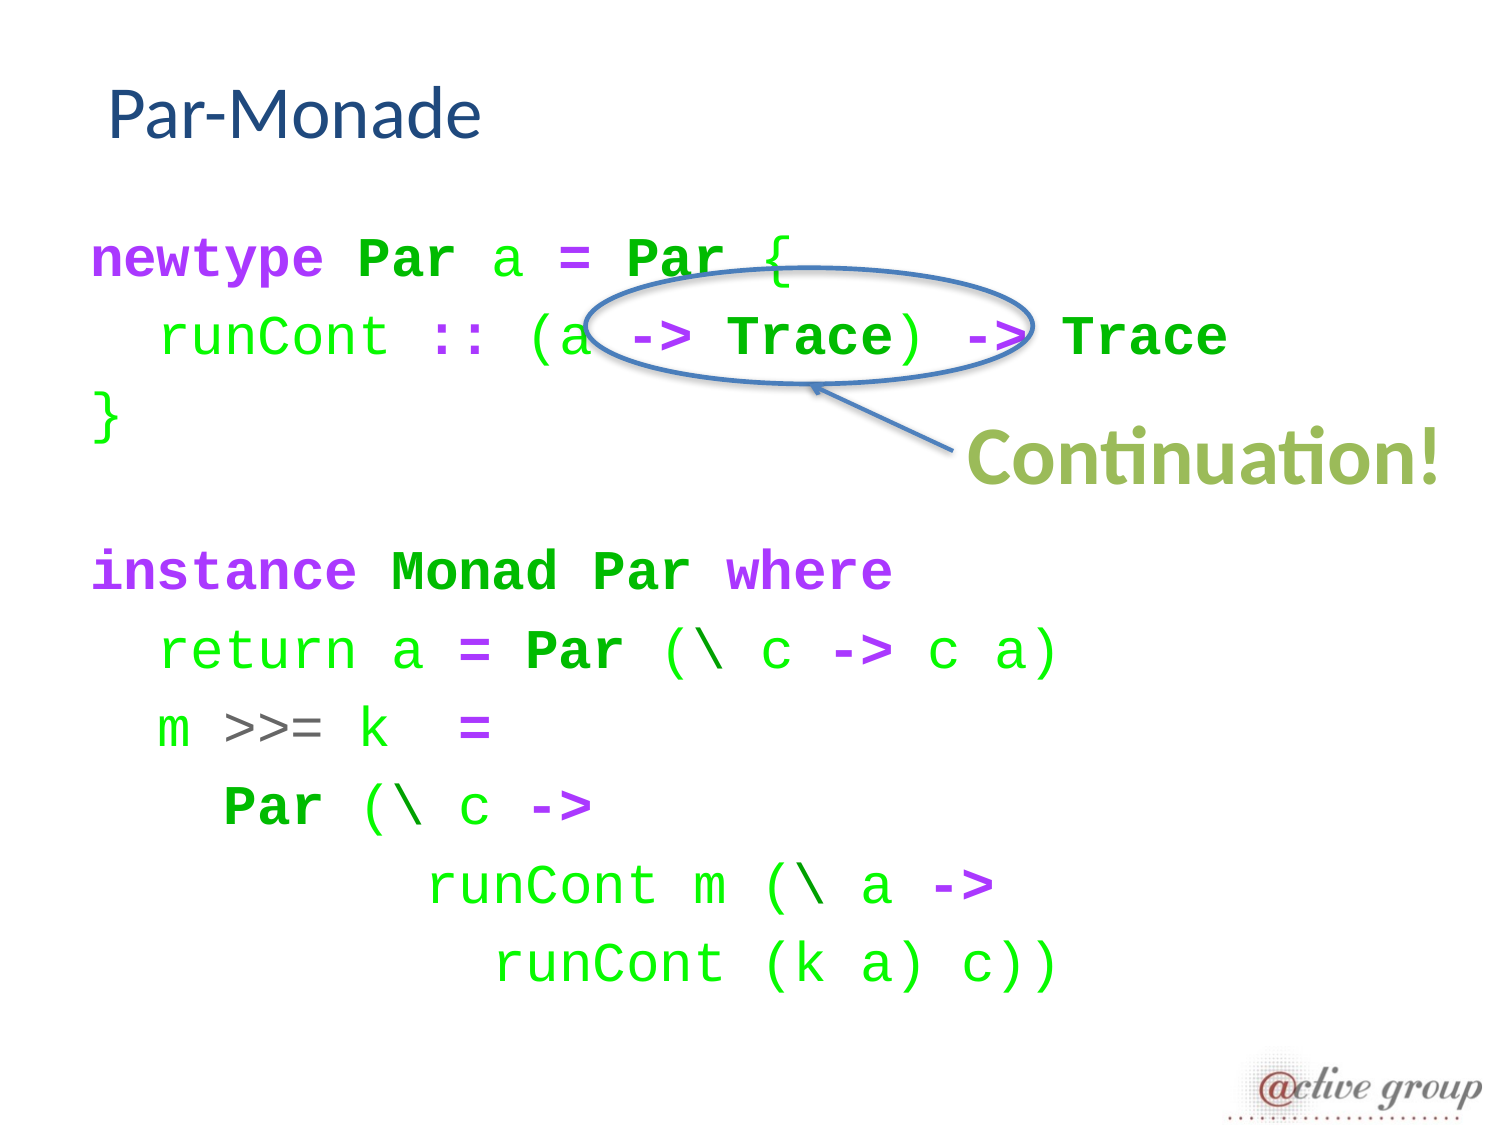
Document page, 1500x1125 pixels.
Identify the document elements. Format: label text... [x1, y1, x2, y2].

list newtype Par a = Par { runCont :: (a -> Trace) -> Trace } instance Monad Par where return a = Par (\ c -> c a) m >>= k = Par (\ c -> runCont m (\ a -> runCont (k a) c)) [75, 212, 1425, 1005]
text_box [585, 267, 1464, 510]
picture [1222, 1046, 1483, 1125]
title Par-Monade [75, 45, 1425, 172]
